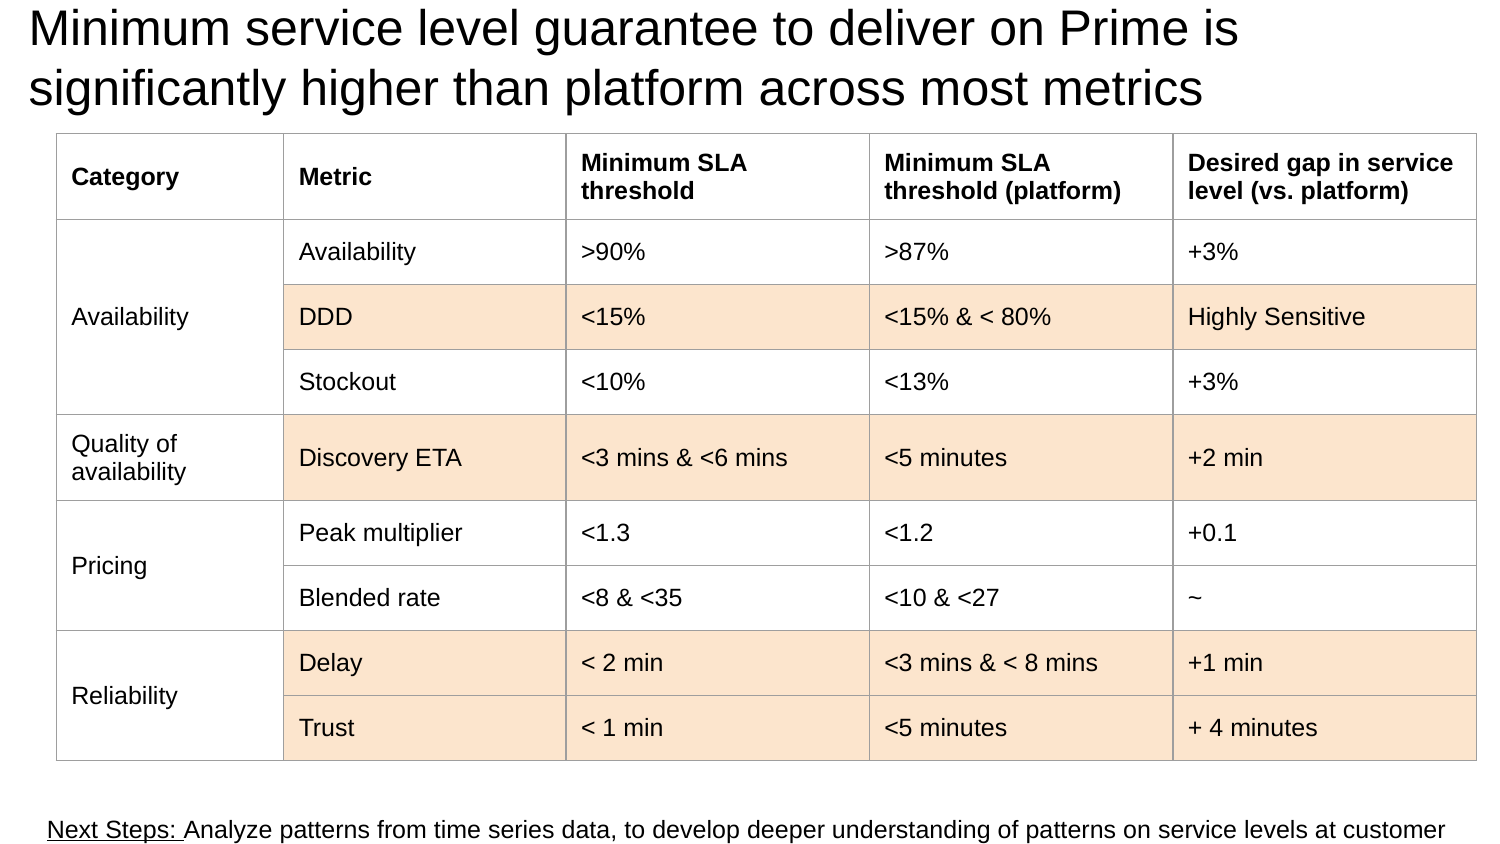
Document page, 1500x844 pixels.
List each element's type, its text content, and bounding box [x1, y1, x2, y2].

table_header Category [57, 134, 283, 219]
table_cell Pricing [57, 501, 283, 630]
table_cell >87% [870, 220, 1172, 284]
table_cell Peak multiplier [284, 501, 565, 565]
table_cell Trust [284, 696, 565, 760]
table_cell + 4 minutes [1174, 696, 1476, 760]
table_cell +0.1 [1174, 501, 1476, 565]
table_header Minimum SLA threshold (platform) [870, 134, 1172, 219]
table_cell Quality of availability [57, 415, 283, 500]
table_cell <8 & <35 [567, 566, 869, 630]
list Next Steps: Analyze patterns from time series data, to develop deeper understanding of patterns on service levels at customer level [31, 811, 1477, 844]
table_cell Blended rate [284, 566, 565, 630]
table_cell +3% [1174, 220, 1476, 284]
table_cell <1.3 [567, 501, 869, 565]
table_cell Discovery ETA [284, 415, 565, 500]
table_cell Delay [284, 631, 565, 695]
table_cell <5 minutes [870, 415, 1172, 500]
table_cell <15% [567, 285, 869, 349]
table_cell +1 min [1174, 631, 1476, 695]
table_cell >90% [567, 220, 869, 284]
table_header Minimum SLA threshold [567, 134, 869, 219]
table_cell <10 & <27 [870, 566, 1172, 630]
table_cell Availability [284, 220, 565, 284]
table_cell ~ [1174, 566, 1476, 630]
table_cell <15% & < 80% [870, 285, 1172, 349]
table_cell <13% [870, 350, 1172, 414]
table_cell <10% [567, 350, 869, 414]
table_cell Stockout [284, 350, 565, 414]
table_cell < 1 min [567, 696, 869, 760]
table_cell < 2 min [567, 631, 869, 695]
table_cell <1.2 [870, 501, 1172, 565]
table_cell <3 mins & <6 mins [567, 415, 869, 500]
table_cell <5 minutes [870, 696, 1172, 760]
title Minimum service level guarantee to deliver on Prime is significantly higher than platform across most metrics [13, 10, 1477, 101]
table_cell DDD [284, 285, 565, 349]
table_cell Availability [57, 220, 283, 414]
table_cell +2 min [1174, 415, 1476, 500]
table_cell Highly Sensitive [1174, 285, 1476, 349]
table_header Metric [284, 134, 565, 219]
table_cell <3 mins & < 8 mins [870, 631, 1172, 695]
table_header Desired gap in service level (vs. platform) [1174, 134, 1476, 219]
table_cell Reliability [57, 631, 283, 760]
table_cell +3% [1174, 350, 1476, 414]
